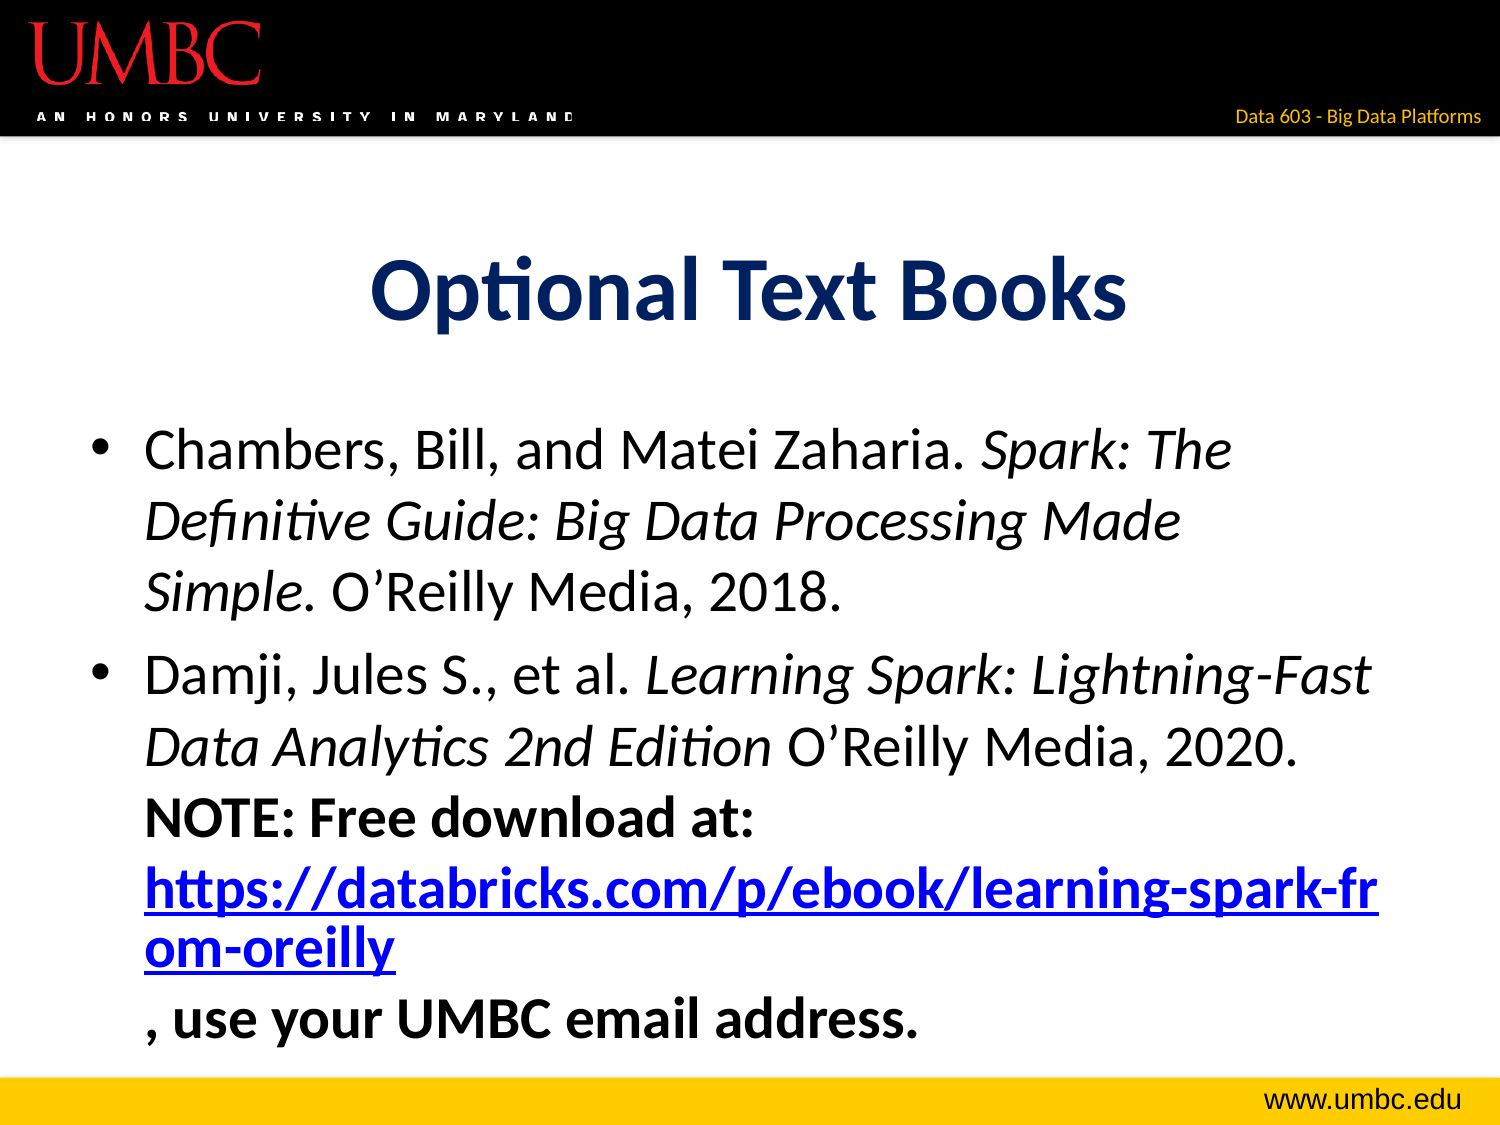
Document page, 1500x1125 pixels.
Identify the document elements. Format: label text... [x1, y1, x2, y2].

list Chambers, Bill, and Matei Zaharia. Spark: The Definitive Guide: Big Data Processing Made Simple. O’Reilly Media, 2018. Damji, Jules S., et al. Learning Spark: Lightning-Fast Data Analytics 2nd Edition O’Reilly Media, 2020. NOTE: Free download at: https://databricks.com/p/ebook/learning-spark-from-oreilly, use your UMBC email address. [75, 402, 1425, 1005]
title Optional Text Books [75, 190, 1425, 378]
